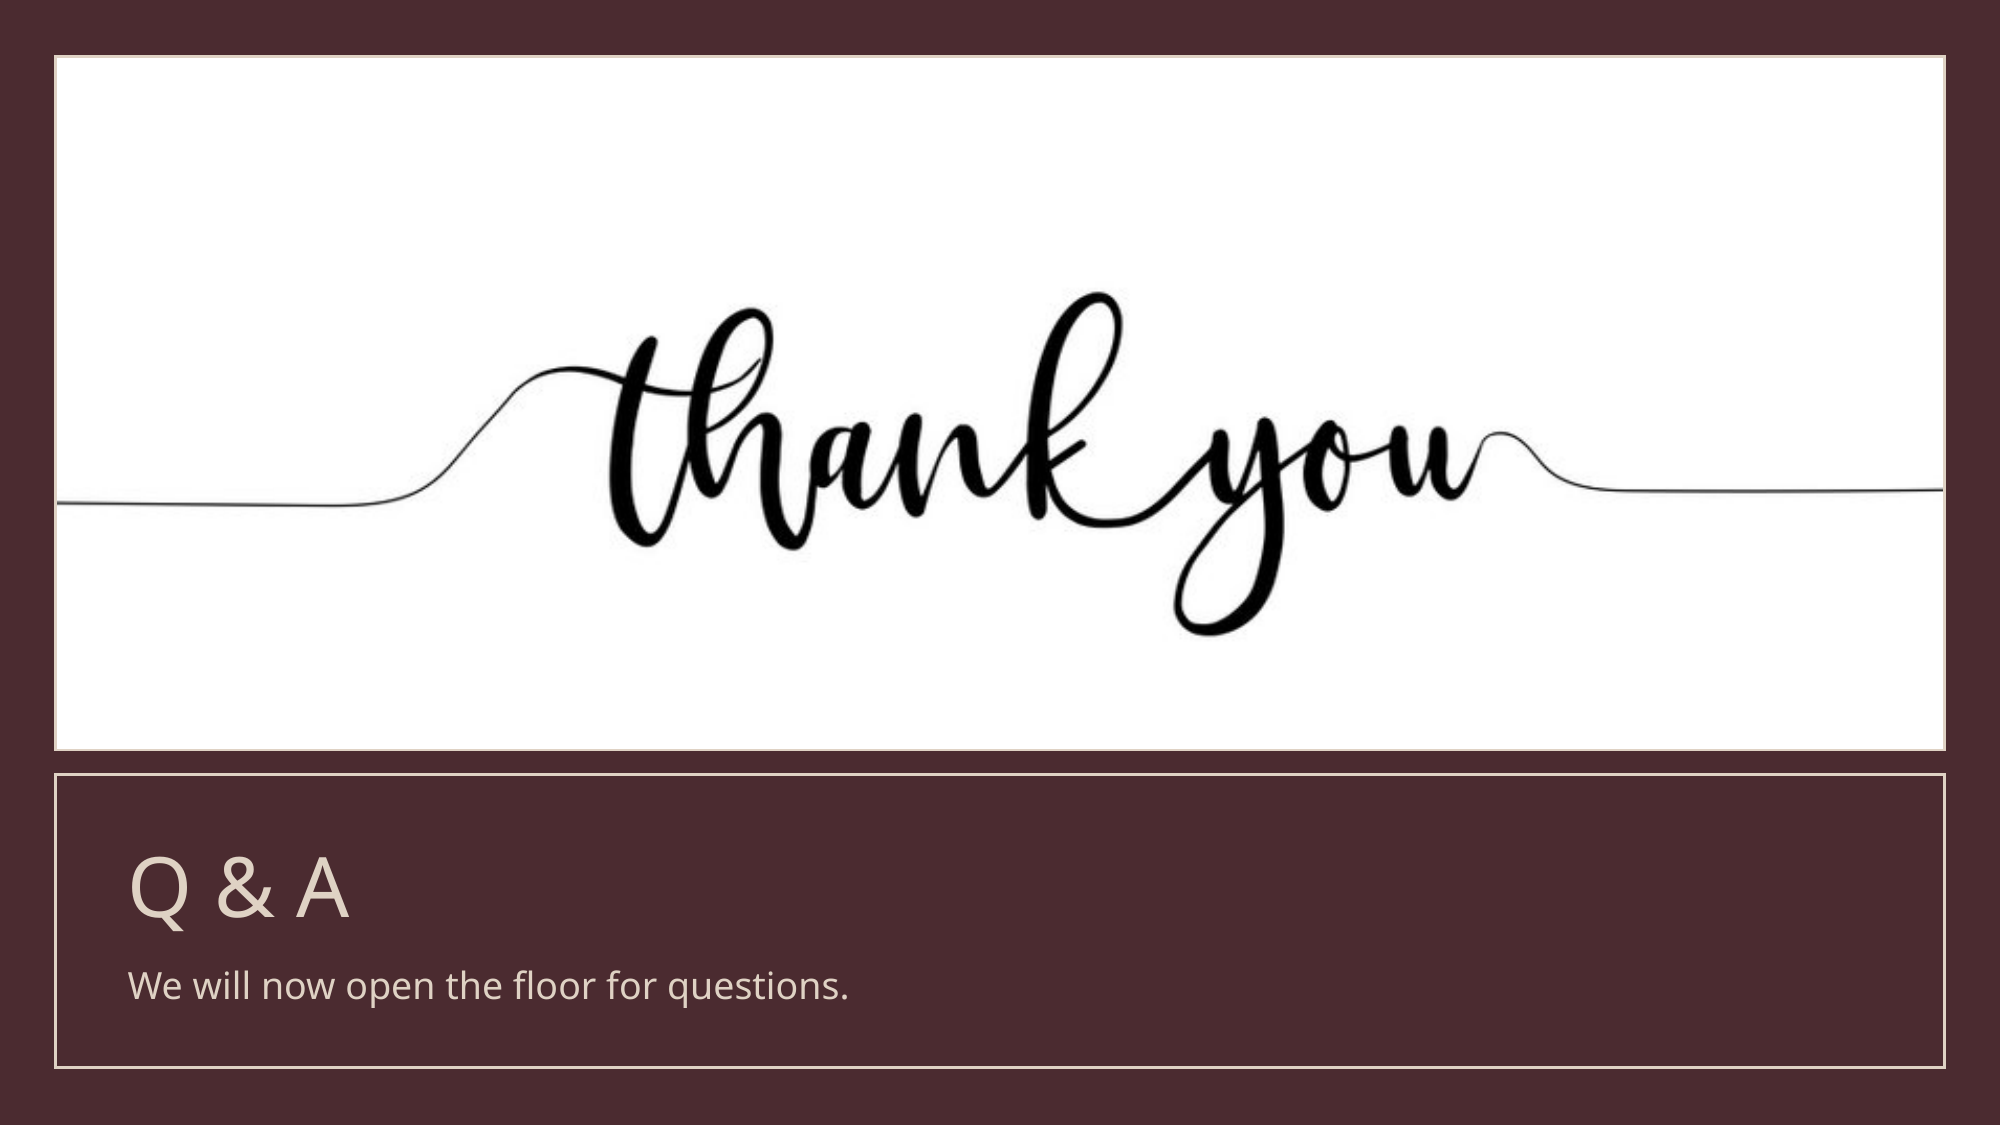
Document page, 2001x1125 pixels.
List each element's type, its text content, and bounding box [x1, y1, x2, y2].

picture [57, 58, 1943, 749]
title Q & A [112, 812, 1890, 941]
subtitle We will now open the floor for questions. [112, 941, 1890, 1021]
